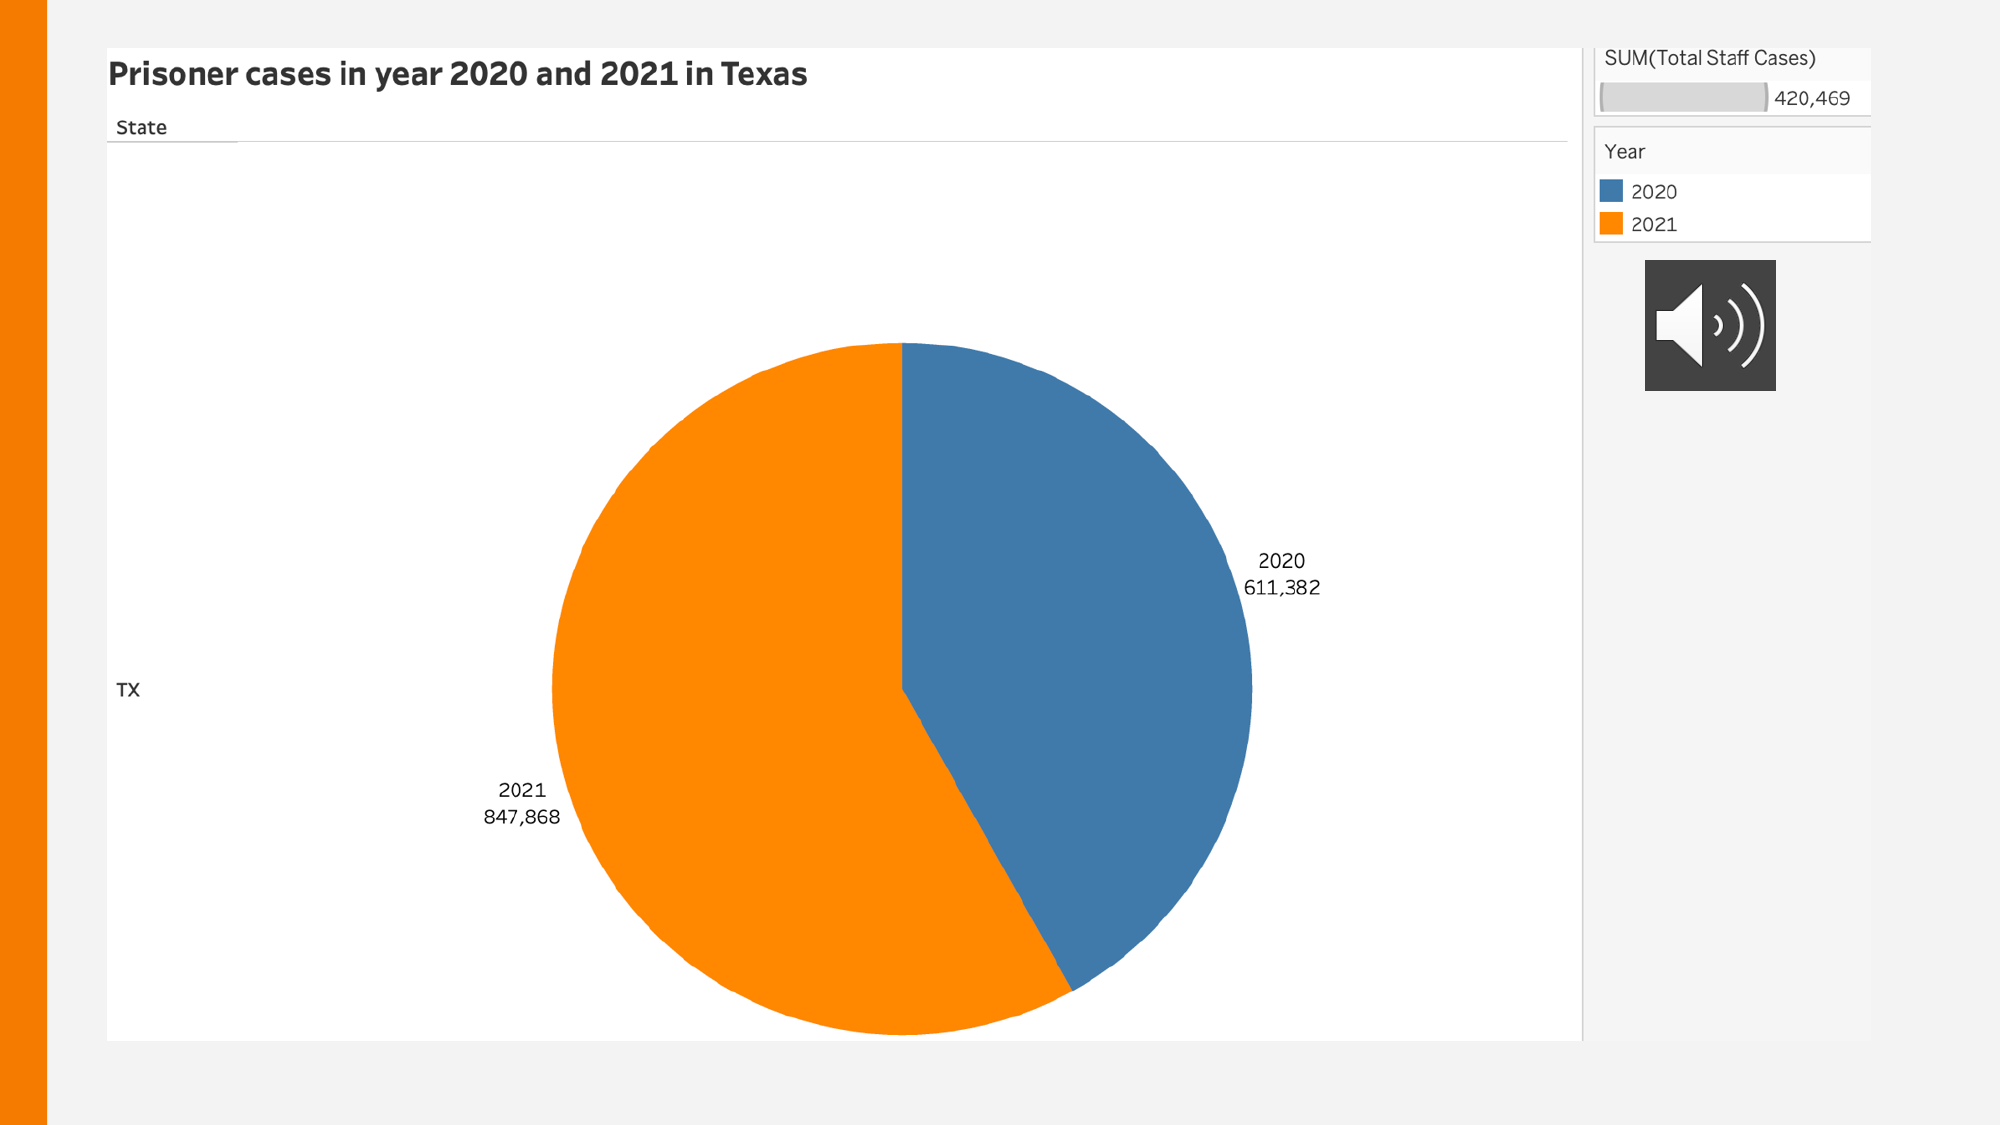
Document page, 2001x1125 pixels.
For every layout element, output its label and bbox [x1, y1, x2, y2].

picture [106, 48, 1871, 1042]
